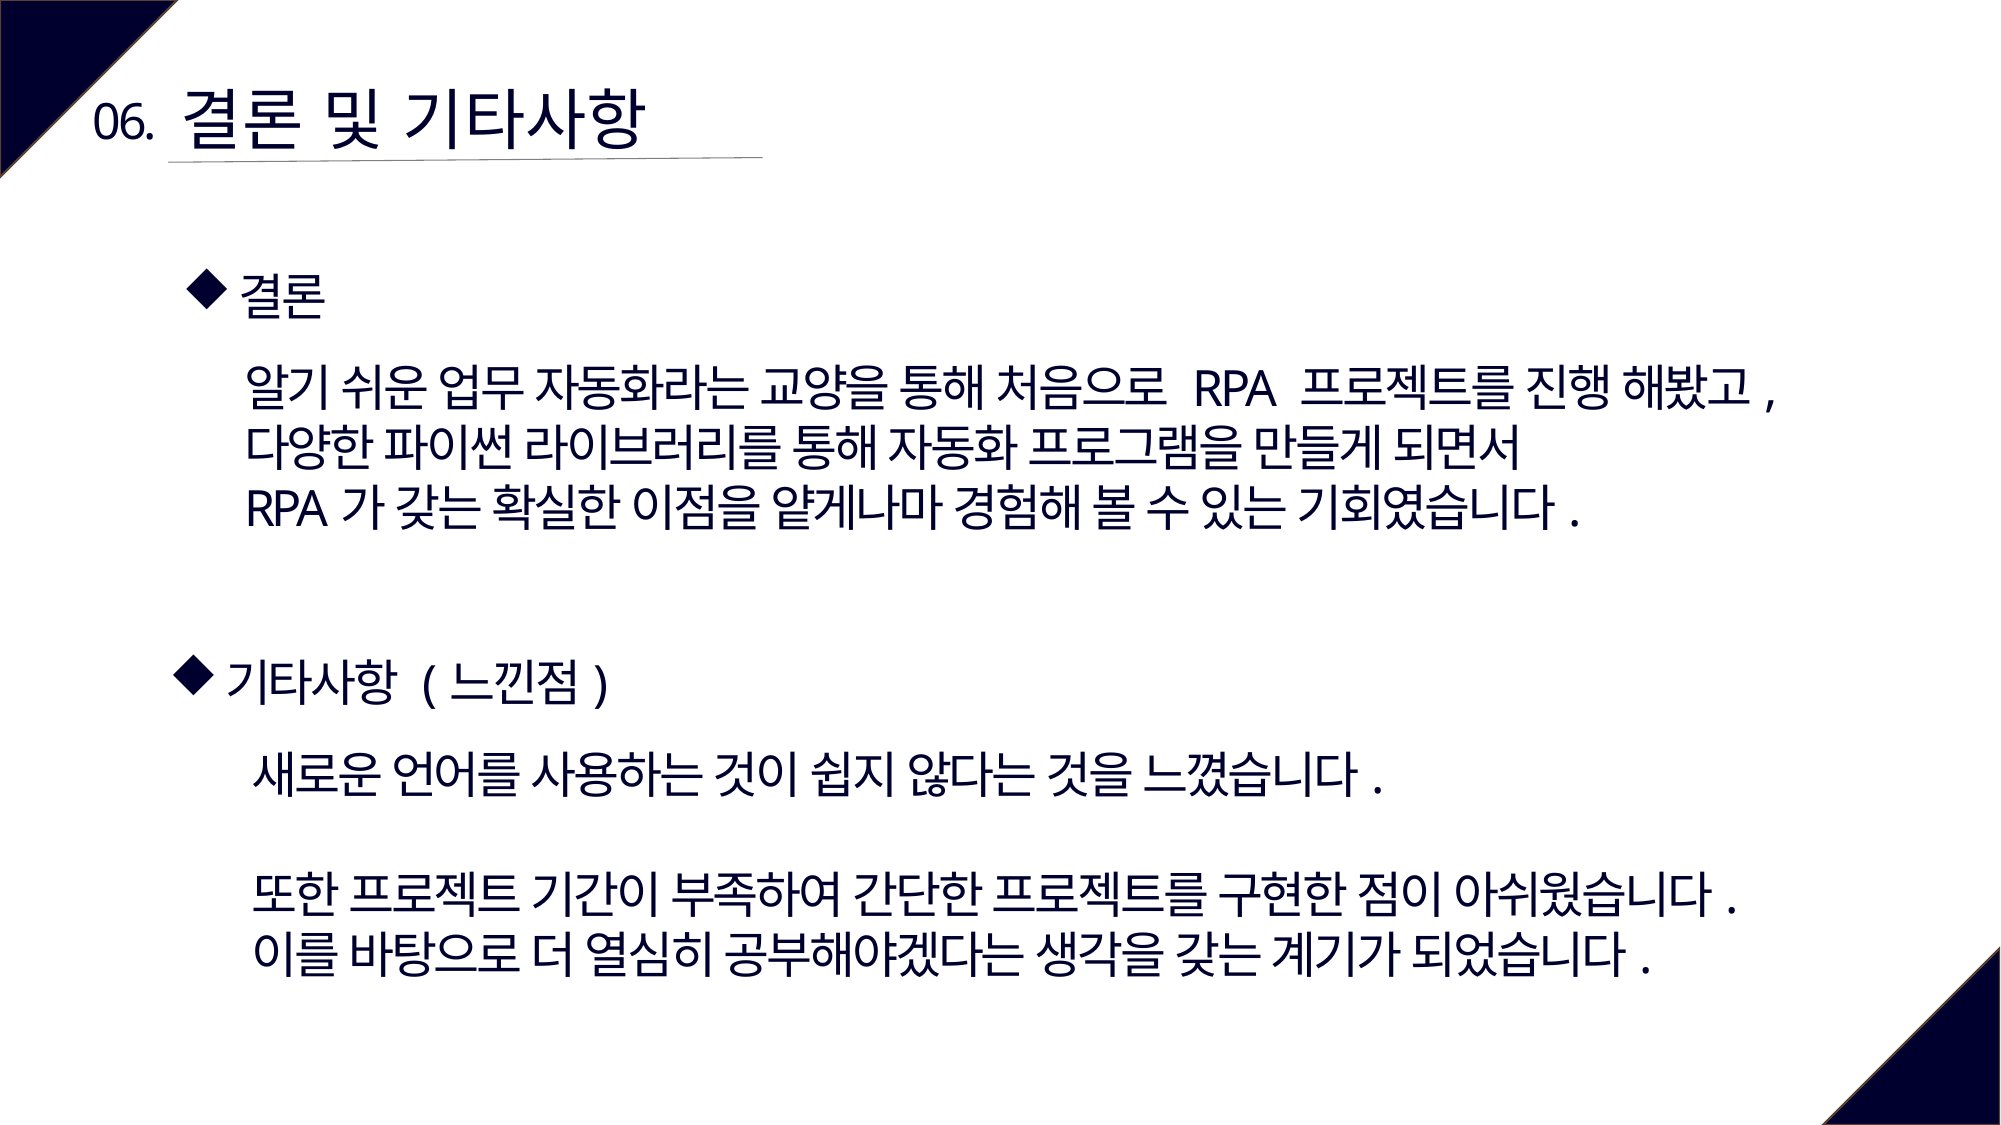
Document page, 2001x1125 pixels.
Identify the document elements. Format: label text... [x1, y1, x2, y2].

text_box 06. [78, 81, 172, 157]
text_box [168, 157, 763, 163]
text_box 결론 및 기타사항 [166, 70, 664, 157]
text_box 알기 쉬운 업무 자동화라는 교양을 통해 처음으로 RPA 프로젝트를 진행 해봤고, 다양한 파이썬 라이브러리를 통해 자동화 프로그램을 만들게 되면서 RPA가 갖는 확실한 이점을 얕게나마 경험해 볼 수 있는 기회였습니다. [229, 349, 1805, 544]
text_box 기타사항 (느낀점) [154, 644, 624, 719]
text_box 결론 및 기타사항 [166, 157, 664, 166]
text_box 새로운 언어를 사용하는 것이 쉽지 않다는 것을 느꼈습니다. 또한 프로젝트 기간이 부족하여 간단한 프로젝트를 구현한 점이 아쉬웠습니다. 이를 바탕으로 더 열심히 공부해야겠다는 생각을 갖는 계기가 되었습니다. [236, 735, 1742, 991]
text_box 결론 [167, 257, 342, 333]
